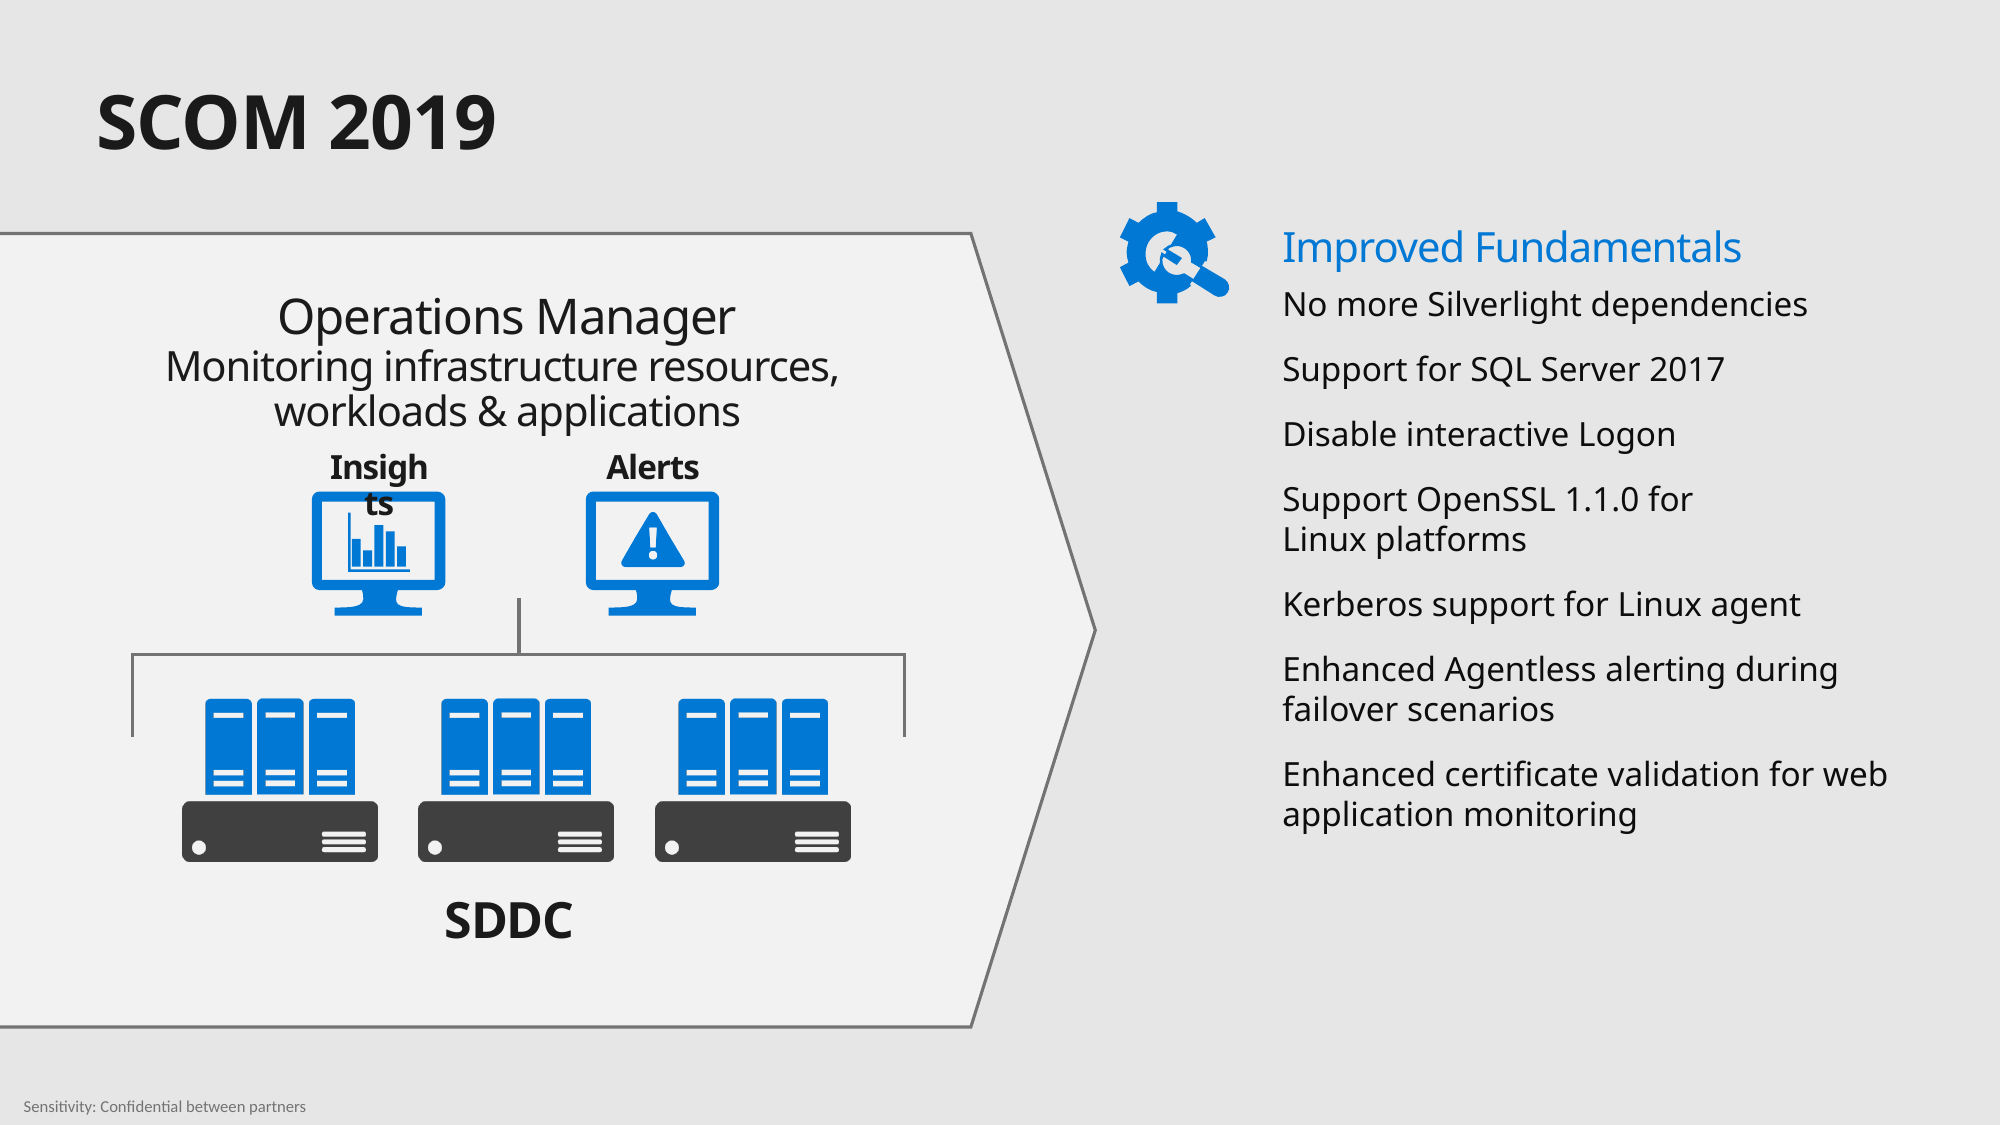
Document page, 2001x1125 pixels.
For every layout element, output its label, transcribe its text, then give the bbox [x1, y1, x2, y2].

picture [181, 698, 378, 862]
text_box Improved Fundamentals No more Silverlight dependencies Support for SQL Server 2017 Disable interactive Logon Support OpenSSL 1.1.0 for Linux platforms Kerberos support for Linux agent Enhanced Agentless alerting during failover scenarios Enhanced certificate validation for web application monitoring [1282, 220, 1904, 833]
text_box Alerts [601, 451, 705, 488]
title SCOM 2019 [96, 75, 1904, 166]
picture [655, 698, 851, 862]
text_box Insights [327, 451, 431, 491]
text_box SDDC [341, 895, 678, 950]
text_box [311, 491, 447, 615]
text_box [347, 512, 411, 572]
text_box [585, 491, 721, 615]
text_box [0, 233, 1096, 1027]
text_box [1121, 203, 1228, 303]
text_box [132, 654, 905, 738]
text_box Operations Manager Monitoring infrastructure resources, workloads & applications [88, 292, 927, 436]
picture [418, 698, 614, 862]
